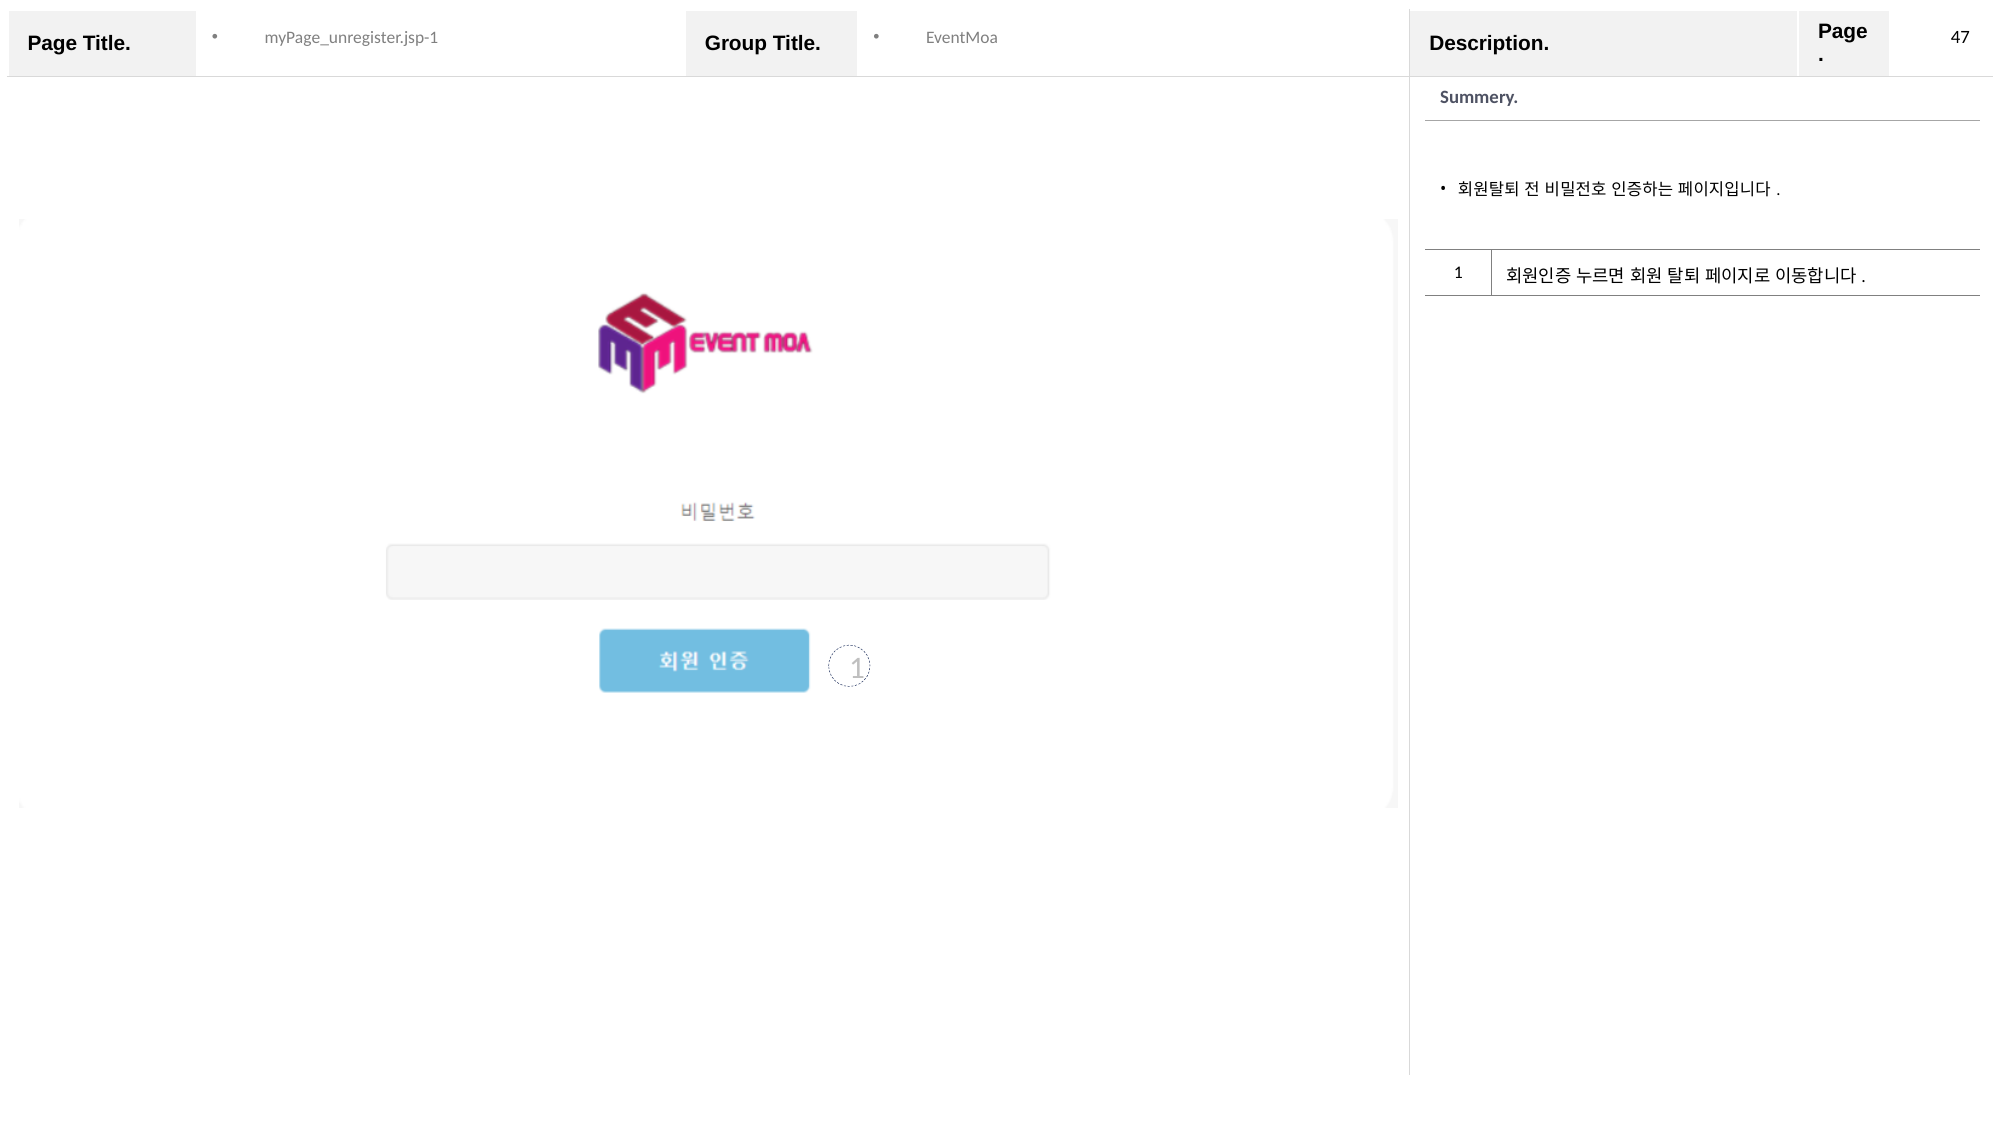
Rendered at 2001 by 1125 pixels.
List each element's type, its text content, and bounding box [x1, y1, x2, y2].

table_header Summery. [1425, 78, 1980, 120]
list myPage_unregister.jsp-1 [196, 18, 684, 55]
table_cell 회원탈퇴 전 비밀전호 인증하는 페이지입니다. [1425, 121, 1980, 249]
picture [18, 219, 1398, 808]
list EventMoa [858, 18, 1405, 55]
table_cell 회원인증 누르면 회원 탈퇴 페이지로 이동합니다. [1492, 250, 1980, 295]
table_cell 1 [1425, 250, 1491, 295]
text_box 47 [1936, 17, 1985, 55]
